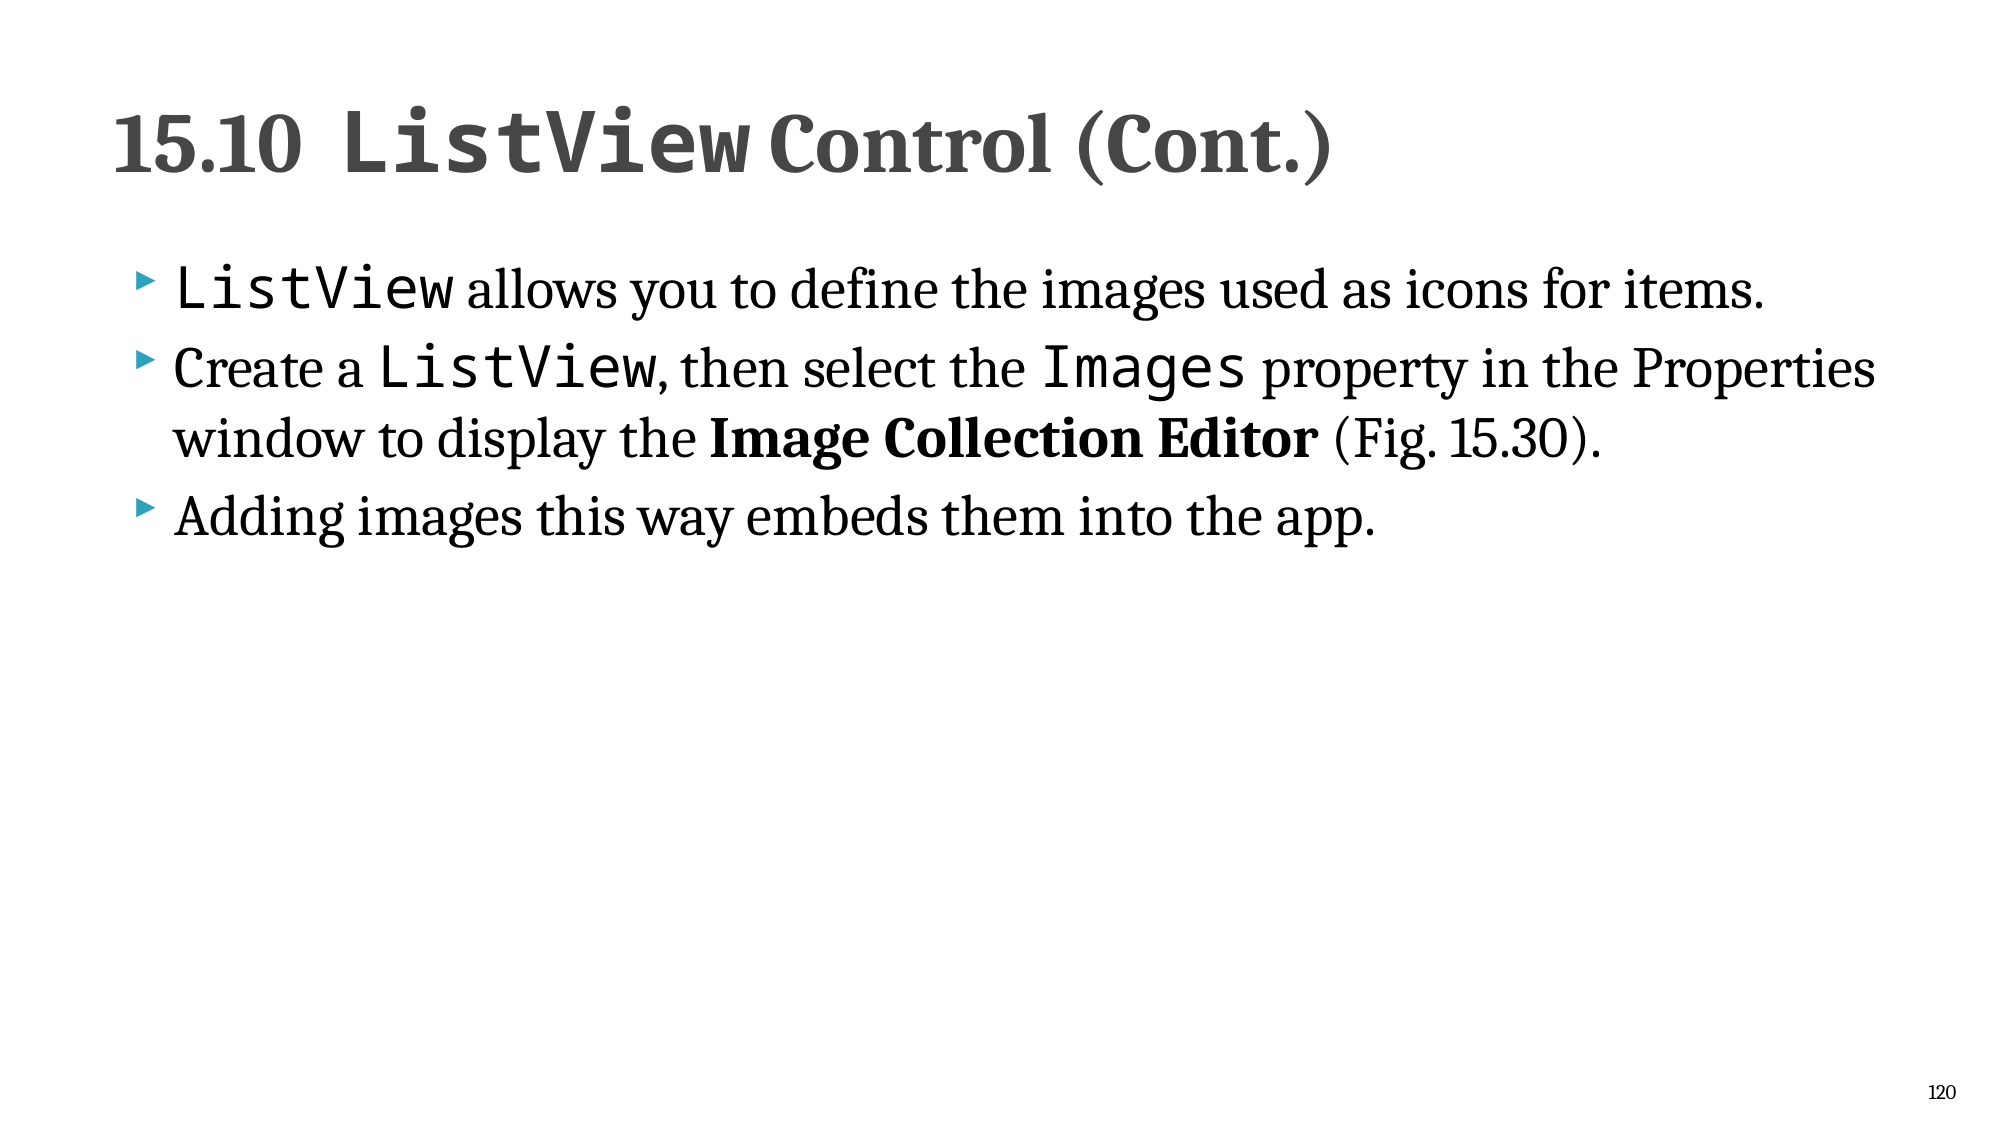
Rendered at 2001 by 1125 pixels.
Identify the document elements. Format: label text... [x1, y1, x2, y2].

slide_number 120 [1891, 1051, 1972, 1112]
list ListView allows you to define the images used as icons for items. Create a ListView, then select the Images property in the Properties window to display the Image Collection Editor (Fig. 15.30). Adding images this way embeds them into the app. [99, 242, 1900, 986]
title 15.10 ListView Control (Cont.) [99, 45, 1900, 233]
